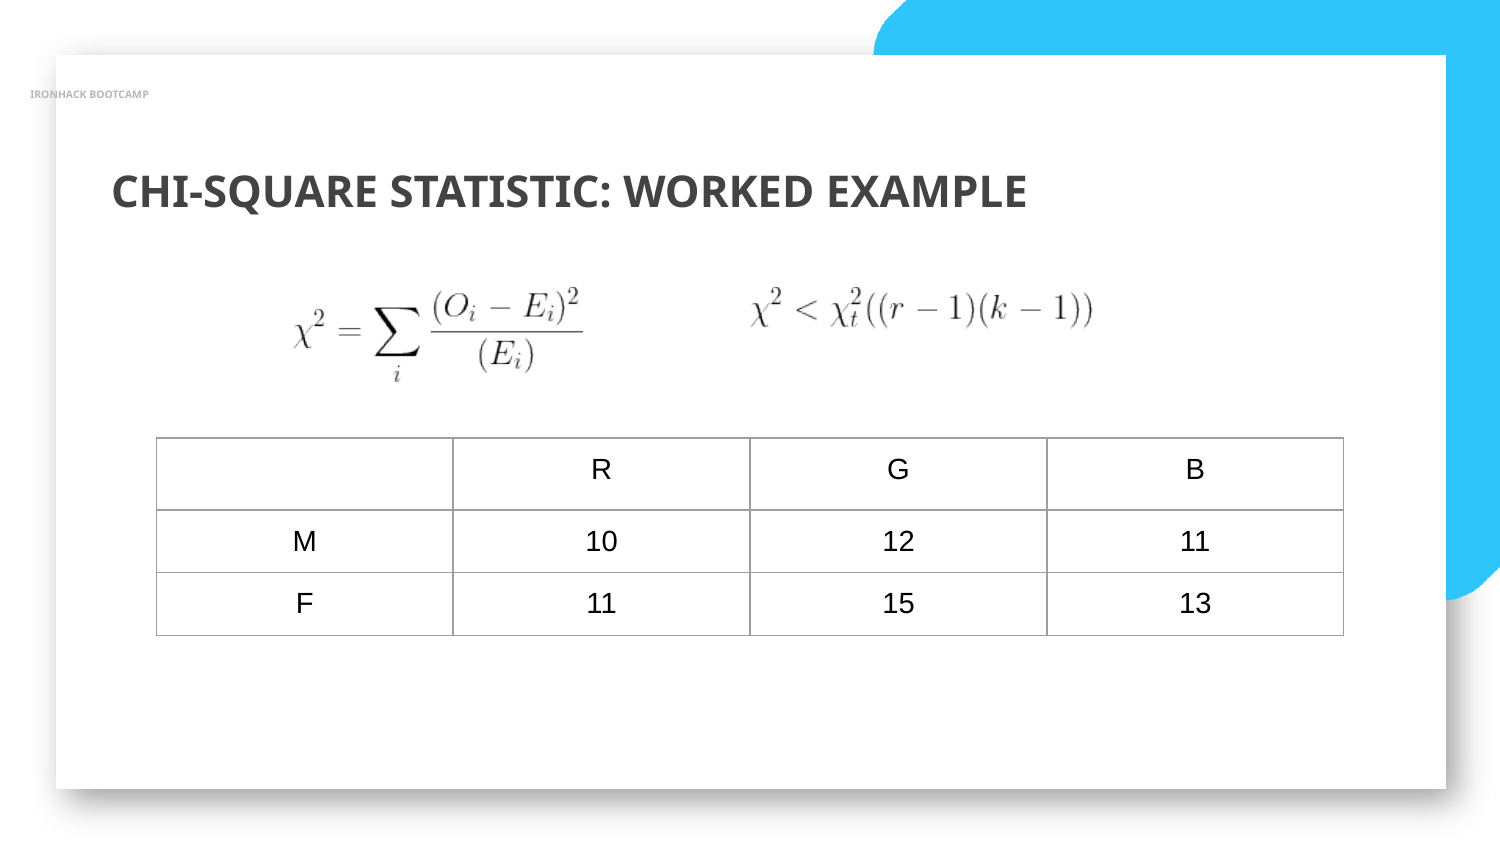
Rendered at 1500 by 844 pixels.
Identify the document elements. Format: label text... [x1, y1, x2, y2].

text_box IRONHACK BOOTCAMP [15, 71, 354, 108]
picture [0, 0, 1500, 844]
table_cell 10 [454, 511, 749, 572]
table_cell 11 [454, 573, 749, 635]
table_header B [1048, 439, 1343, 509]
table_cell F [157, 573, 452, 635]
table_header [157, 439, 452, 509]
table_cell 12 [751, 511, 1046, 572]
text_box CHI-SQUARE STATISTIC: WORKED EXAMPLE [96, 149, 1417, 266]
text_box [125, 251, 1399, 735]
table_cell 15 [751, 573, 1046, 635]
table_header R [454, 439, 749, 509]
table_header G [751, 439, 1046, 509]
table_cell 13 [1048, 573, 1343, 635]
table_cell 11 [1048, 511, 1343, 572]
table_cell M [157, 511, 452, 572]
